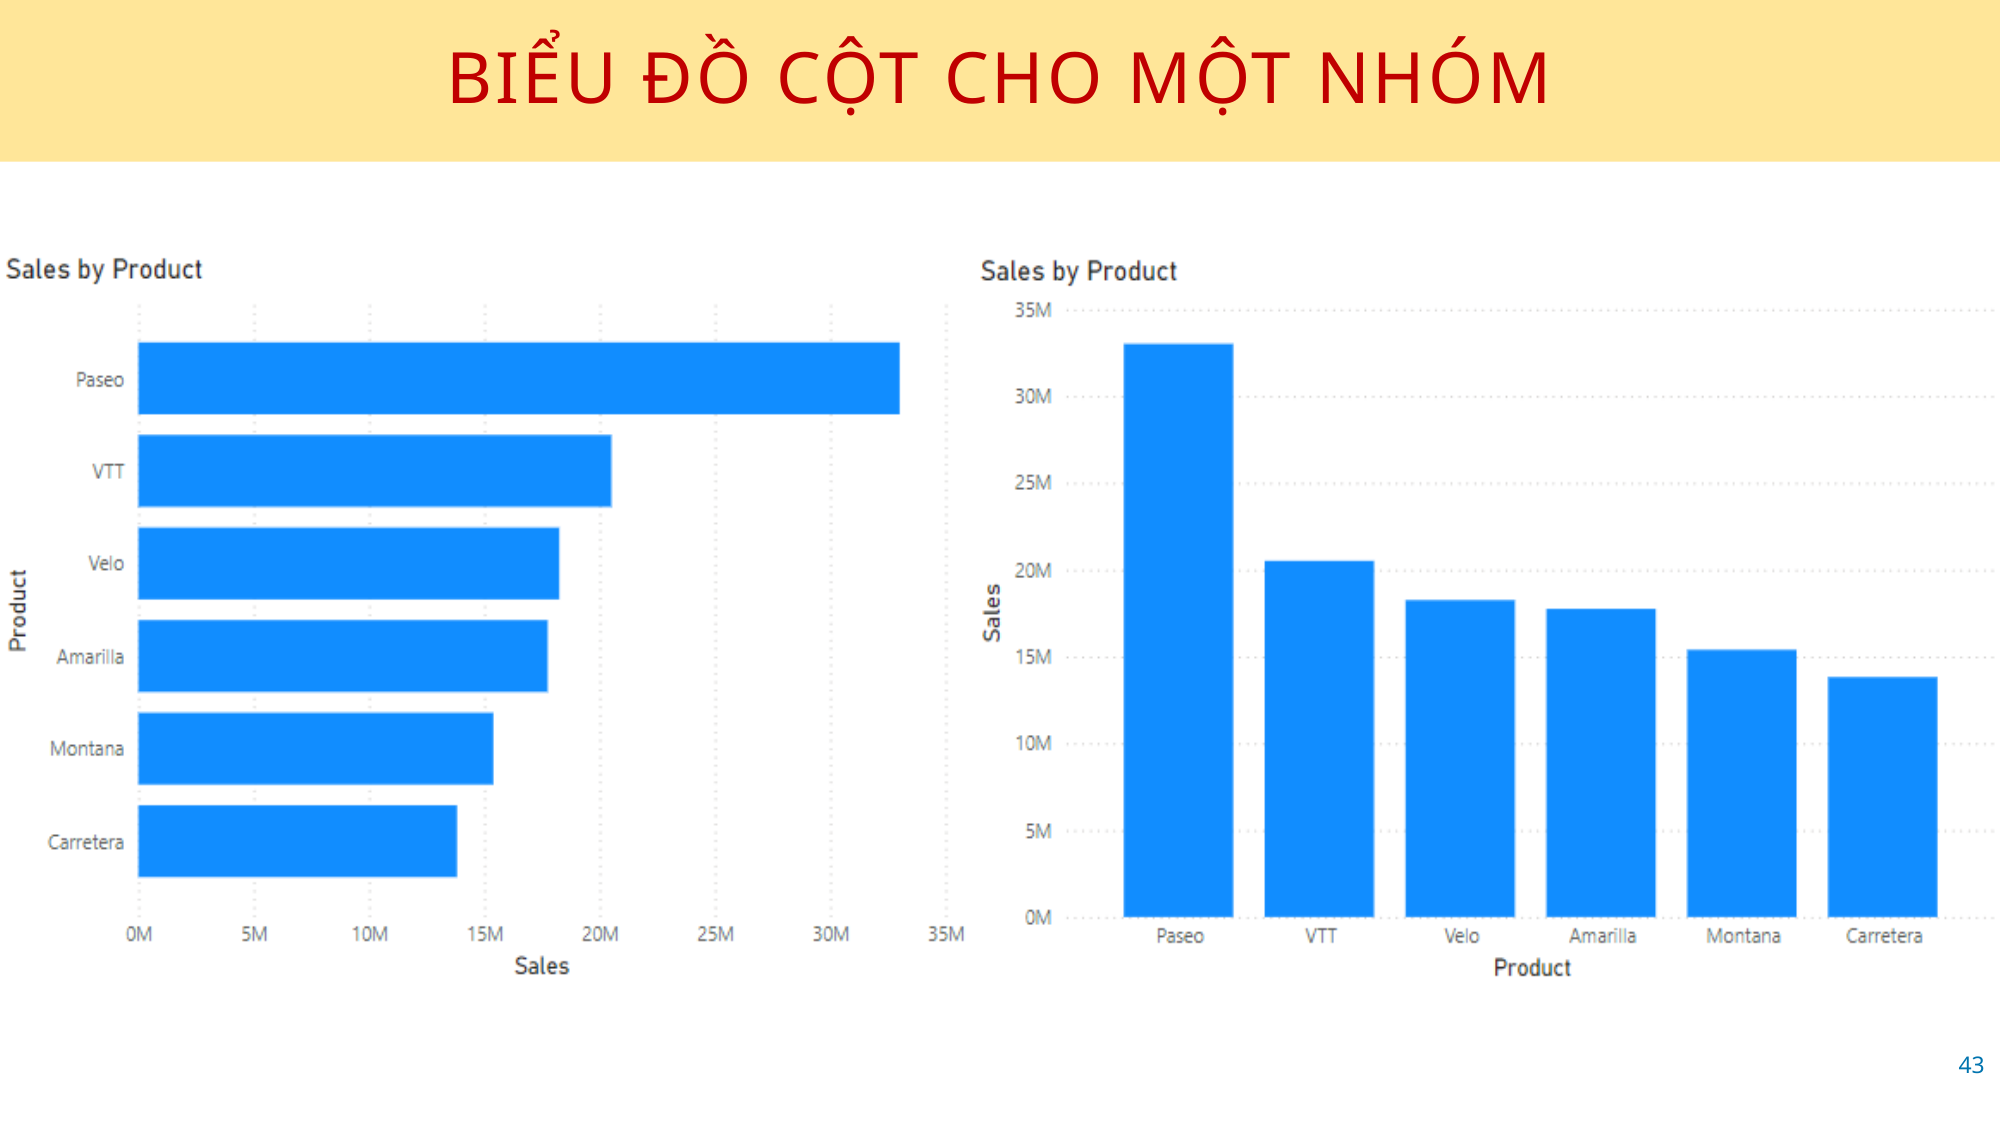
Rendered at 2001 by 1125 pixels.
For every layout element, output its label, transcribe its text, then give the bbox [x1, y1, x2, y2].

slide_number 43 [1550, 1036, 2000, 1097]
title BIỂU ĐỒ CỘT CHO MỘT NHÓM [0, 0, 2000, 162]
picture [0, 244, 2000, 1002]
